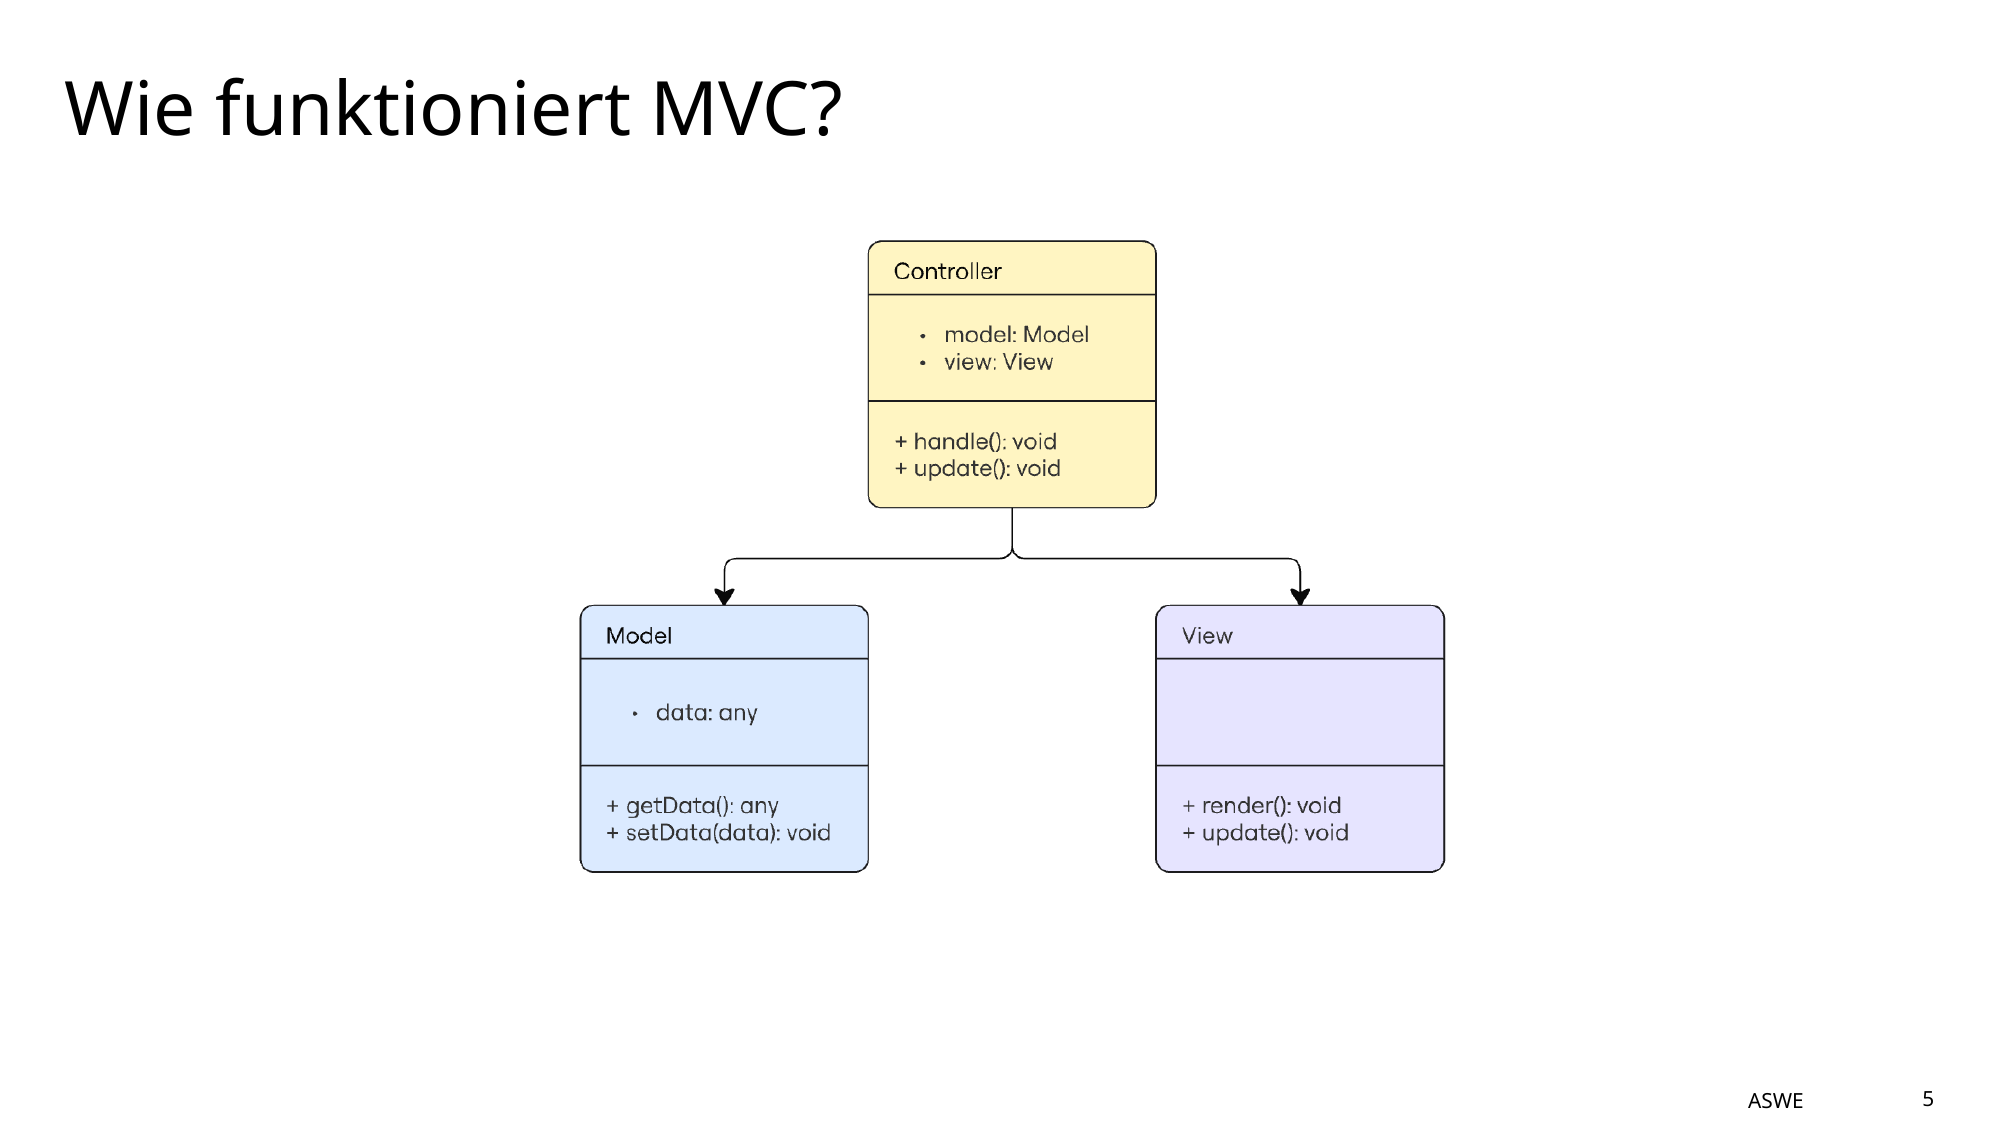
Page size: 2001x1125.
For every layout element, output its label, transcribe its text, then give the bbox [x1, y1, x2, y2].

title Wie funktioniert MVC? [64, 60, 1118, 226]
picture [491, 221, 1509, 904]
slide_number 5 [1881, 1074, 1935, 1125]
footer ASWE [516, 1074, 1804, 1125]
